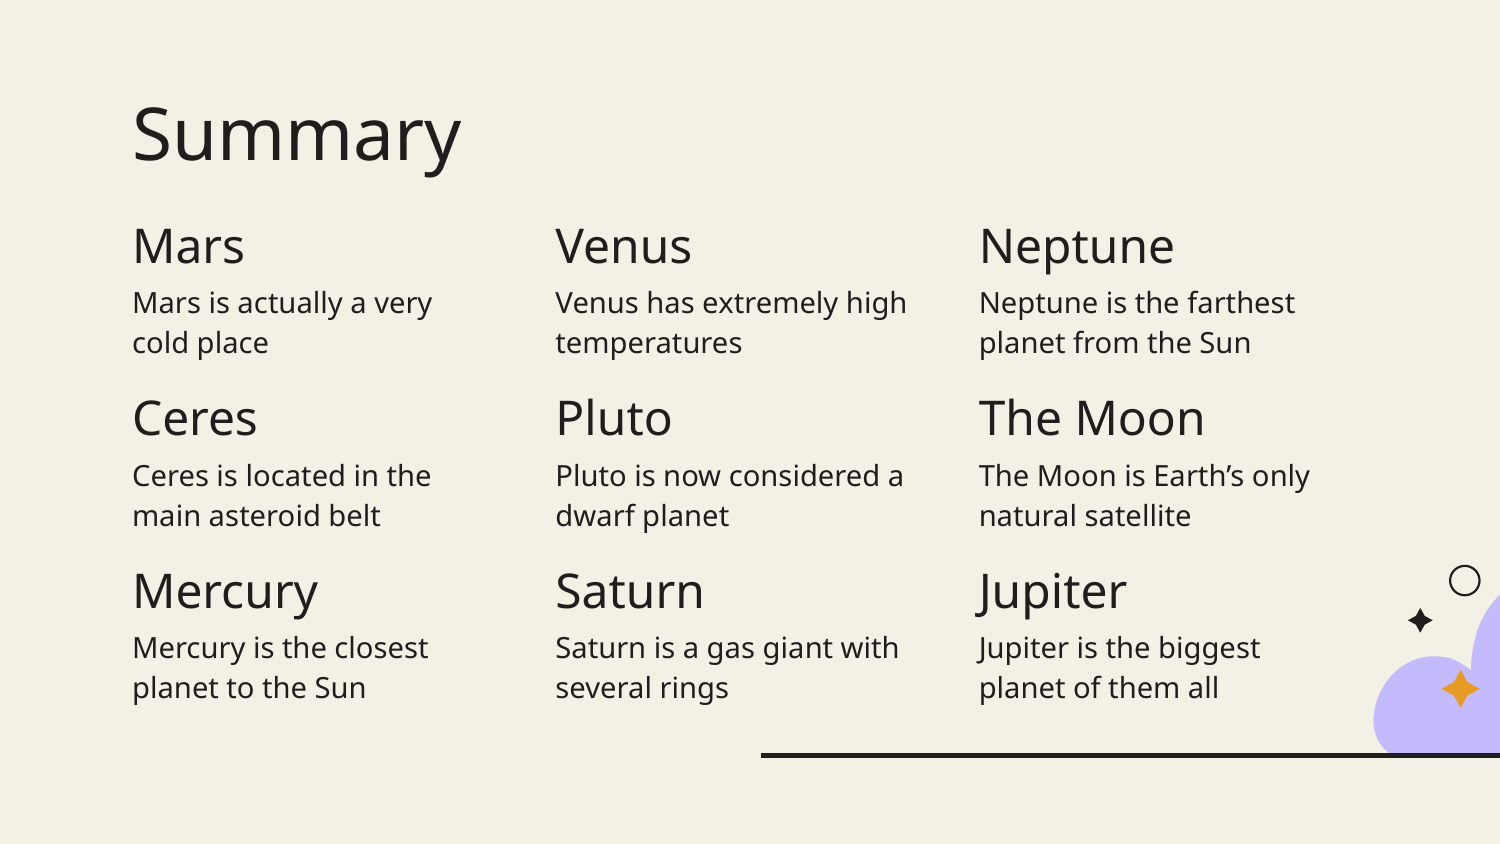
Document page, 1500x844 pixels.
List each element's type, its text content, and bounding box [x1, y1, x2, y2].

subtitle Pluto [540, 394, 924, 461]
subtitle The Moon is Earth’s only natural satellite [963, 461, 1347, 533]
subtitle The Moon [963, 394, 1347, 461]
subtitle Neptune is the farthest planet from the Sun [963, 288, 1347, 360]
subtitle Neptune [963, 221, 1347, 288]
subtitle Jupiter is the biggest planet of them all [963, 634, 1347, 706]
subtitle Mercury is the closest planet to the Sun [116, 634, 500, 706]
subtitle Mars [116, 221, 500, 264]
subtitle Jupiter [963, 567, 1347, 634]
subtitle Venus has extremely high temperatures [540, 288, 924, 360]
title Summary [116, 72, 1383, 167]
subtitle Pluto is now considered a dwarf planet [540, 461, 924, 533]
subtitle Venus [540, 221, 924, 288]
subtitle Mars is actually a very cold place [116, 264, 500, 360]
subtitle Saturn [540, 567, 924, 634]
subtitle Ceres [116, 394, 500, 461]
subtitle Mercury [116, 567, 500, 634]
subtitle Ceres is located in the main asteroid belt [116, 461, 500, 533]
subtitle Saturn is a gas giant with several rings [540, 634, 924, 706]
